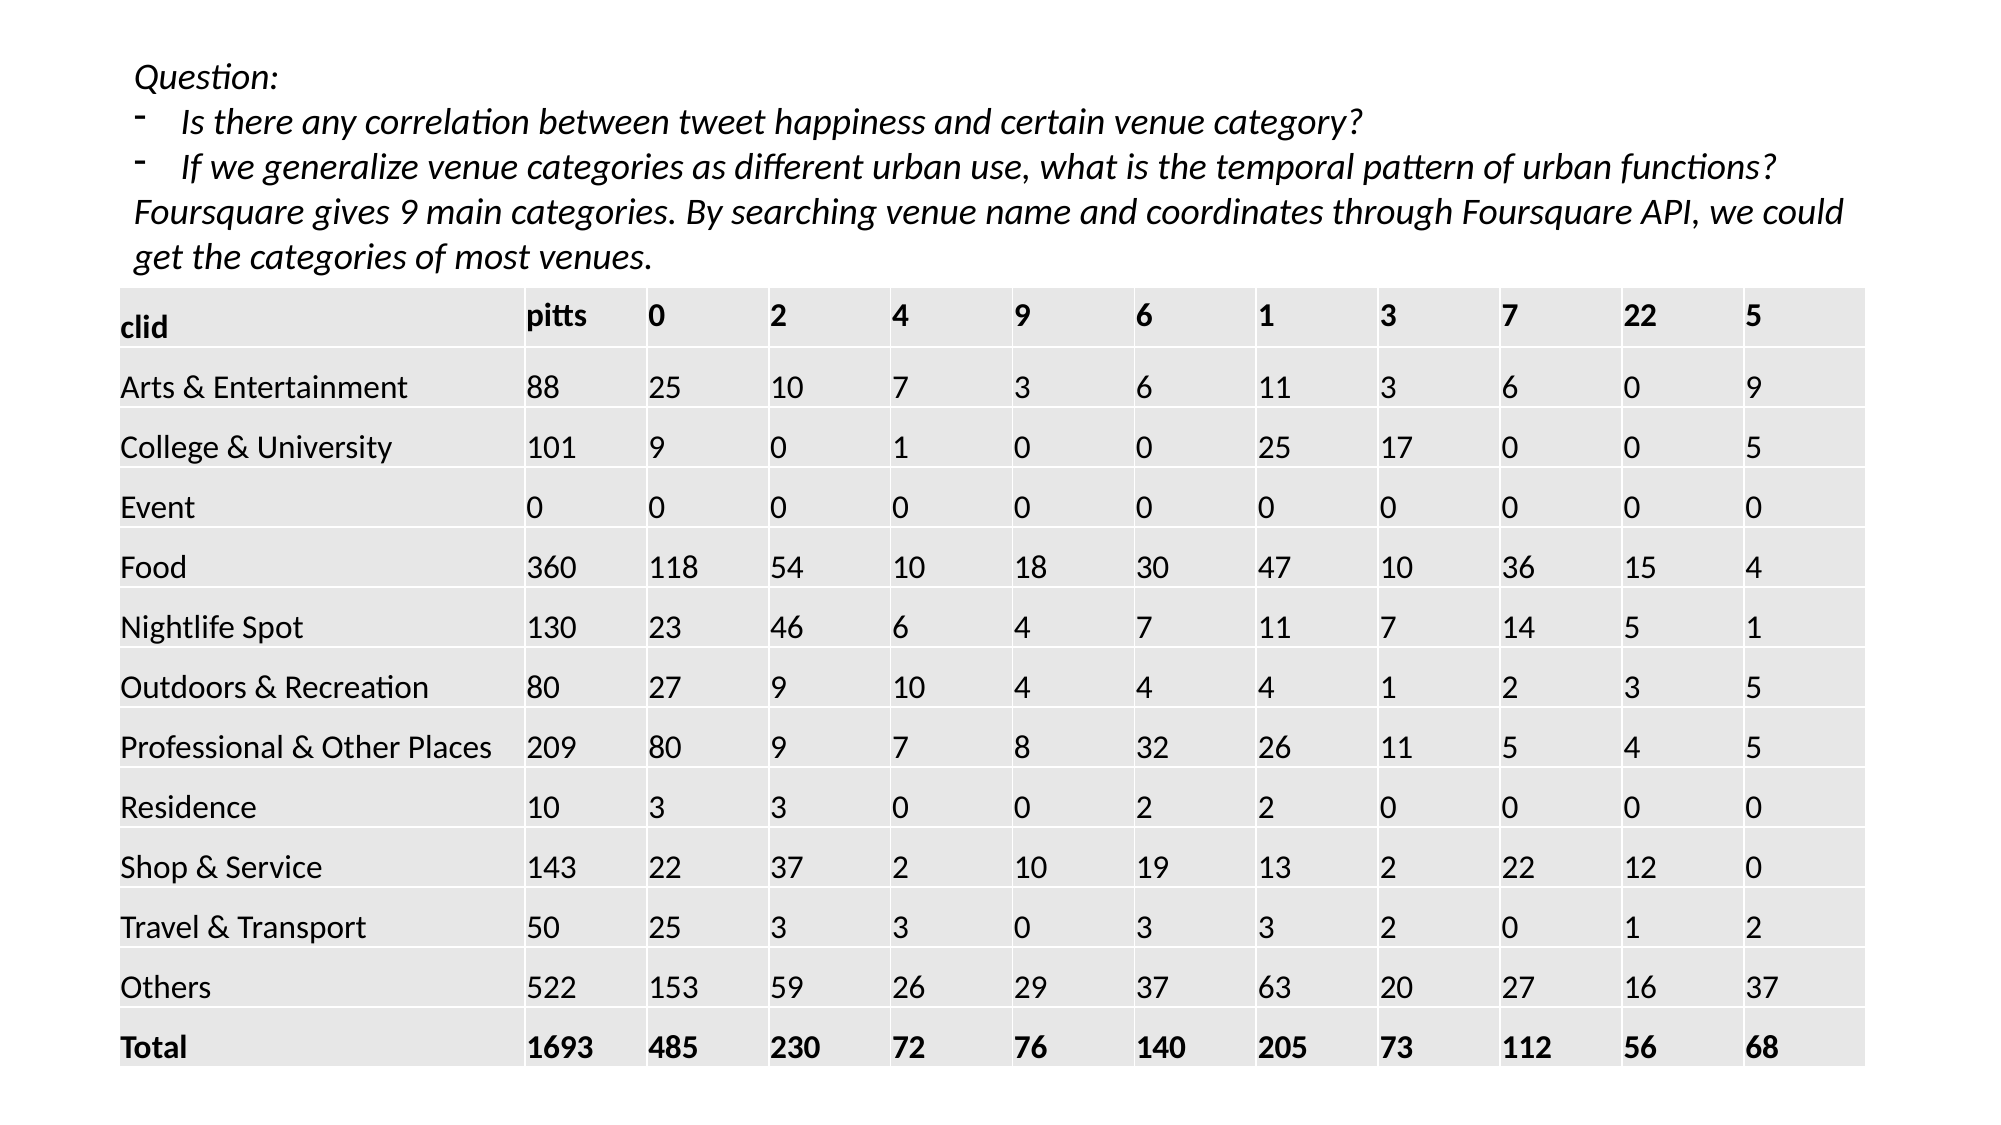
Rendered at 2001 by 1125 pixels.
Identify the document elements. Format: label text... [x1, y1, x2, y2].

table_cell 112 [1501, 1008, 1621, 1066]
table_cell 9 [770, 708, 890, 766]
table_cell 10 [891, 648, 1012, 706]
table_cell 1 [1745, 588, 1865, 646]
table_cell 143 [526, 828, 646, 886]
table_header 4 [891, 288, 1012, 346]
table_cell 3 [1257, 888, 1377, 946]
table_header 3 [1379, 288, 1499, 346]
table_cell 11 [1257, 588, 1377, 646]
table_cell 80 [648, 708, 768, 766]
table_cell 0 [1623, 768, 1743, 826]
table_cell 0 [1501, 888, 1621, 946]
table_cell Nightlife Spot [120, 588, 524, 646]
table_cell 3 [770, 888, 890, 946]
table_cell 37 [1135, 948, 1255, 1006]
table_cell 10 [1379, 528, 1499, 586]
table_header 1 [1257, 288, 1377, 346]
table_cell 0 [1379, 468, 1499, 526]
table_cell 2 [1379, 888, 1499, 946]
table_cell Professional & Other Places [120, 708, 524, 766]
table_cell 15 [1623, 528, 1743, 586]
table_cell 26 [891, 948, 1012, 1006]
table_cell 76 [1013, 1008, 1134, 1066]
table_cell 2 [1257, 768, 1377, 826]
table_cell 140 [1135, 1008, 1255, 1066]
table_header 2 [770, 288, 890, 346]
table_cell 27 [1501, 948, 1621, 1006]
table_cell 30 [1135, 528, 1255, 586]
table_cell 360 [526, 528, 646, 586]
table_cell 22 [1501, 828, 1621, 886]
table_cell 4 [1013, 588, 1134, 646]
table_cell Others [120, 948, 524, 1006]
table_cell 3 [648, 768, 768, 826]
table_cell 0 [526, 468, 646, 526]
table_cell 36 [1501, 528, 1621, 586]
table_cell 0 [770, 468, 890, 526]
table_cell 6 [891, 588, 1012, 646]
table_header 6 [1135, 288, 1255, 346]
table_cell 522 [526, 948, 646, 1006]
table_cell 3 [770, 768, 890, 826]
table_cell 0 [1013, 768, 1134, 826]
table_cell College & University [120, 408, 524, 466]
table_cell 0 [648, 468, 768, 526]
table_cell 9 [648, 408, 768, 466]
table_cell 20 [1379, 948, 1499, 1006]
table_cell 3 [1013, 348, 1134, 406]
table_cell 68 [1745, 1008, 1865, 1066]
table_cell 5 [1623, 588, 1743, 646]
table_cell 8 [1013, 708, 1134, 766]
table_cell 3 [1379, 348, 1499, 406]
table_cell 11 [1257, 348, 1377, 406]
table_cell 47 [1257, 528, 1377, 586]
table_cell 88 [526, 348, 646, 406]
table_cell 1 [891, 408, 1012, 466]
table_cell 4 [1135, 648, 1255, 706]
table_cell 14 [1501, 588, 1621, 646]
table_cell 54 [770, 528, 890, 586]
table_cell 7 [1379, 588, 1499, 646]
table_cell Travel & Transport [120, 888, 524, 946]
table_cell 0 [1013, 468, 1134, 526]
table_cell 10 [891, 528, 1012, 586]
table_header 9 [1013, 288, 1134, 346]
table_cell 2 [1745, 888, 1865, 946]
table_cell 37 [770, 828, 890, 886]
table_cell 7 [891, 708, 1012, 766]
table_header clid [120, 288, 524, 346]
table_cell 0 [1135, 408, 1255, 466]
text_box Question: Is there any correlation between tweet happiness and certain venue category? If we generalize venue categories as different urban use, what is the temporal pattern of urban functions? Foursquare gives 9 main categories. By searching venue name and coordinates through Foursquare API, we could get the categories of most venues. [119, 44, 1906, 285]
table_cell 130 [526, 588, 646, 646]
table_cell 4 [1257, 648, 1377, 706]
table_cell 0 [1745, 828, 1865, 886]
table_cell 6 [1501, 348, 1621, 406]
table_cell 29 [1013, 948, 1134, 1006]
table_cell 10 [770, 348, 890, 406]
table_cell Food [120, 528, 524, 586]
table_cell 0 [1013, 408, 1134, 466]
table_cell 6 [1135, 348, 1255, 406]
table_cell 16 [1623, 948, 1743, 1006]
table_cell 11 [1379, 708, 1499, 766]
table_cell 80 [526, 648, 646, 706]
table_cell 0 [1135, 468, 1255, 526]
table_cell 4 [1623, 708, 1743, 766]
table_cell 13 [1257, 828, 1377, 886]
table_cell 25 [648, 888, 768, 946]
table_cell 4 [1745, 528, 1865, 586]
table_cell 3 [1623, 648, 1743, 706]
table_cell 153 [648, 948, 768, 1006]
table_cell 0 [1745, 768, 1865, 826]
table_cell 0 [1501, 408, 1621, 466]
table_cell 0 [1379, 768, 1499, 826]
table_cell 2 [891, 828, 1012, 886]
table_cell 25 [648, 348, 768, 406]
table_header 7 [1501, 288, 1621, 346]
table_cell 25 [1257, 408, 1377, 466]
table_header 5 [1745, 288, 1865, 346]
table_header pitts [526, 288, 646, 346]
table_cell 118 [648, 528, 768, 586]
table_cell 3 [891, 888, 1012, 946]
table_cell 5 [1501, 708, 1621, 766]
table_cell 2 [1379, 828, 1499, 886]
table_cell 59 [770, 948, 890, 1006]
table_cell Shop & Service [120, 828, 524, 886]
table_cell 9 [1745, 348, 1865, 406]
table_cell 27 [648, 648, 768, 706]
table_cell 63 [1257, 948, 1377, 1006]
table_cell 10 [526, 768, 646, 826]
table_cell 1 [1379, 648, 1499, 706]
table_cell 230 [770, 1008, 890, 1066]
table_cell 7 [891, 348, 1012, 406]
table_cell 2 [1135, 768, 1255, 826]
table_cell 0 [1013, 888, 1134, 946]
table_cell Arts & Entertainment [120, 348, 524, 406]
table_cell 10 [1013, 828, 1134, 886]
table_cell 5 [1745, 708, 1865, 766]
table_cell 32 [1135, 708, 1255, 766]
table_cell 23 [648, 588, 768, 646]
table_cell 2 [1501, 648, 1621, 706]
table_cell 485 [648, 1008, 768, 1066]
table_cell 3 [1135, 888, 1255, 946]
table_header 0 [648, 288, 768, 346]
table_cell 101 [526, 408, 646, 466]
table_cell 0 [1745, 468, 1865, 526]
table_cell 9 [770, 648, 890, 706]
table_cell 72 [891, 1008, 1012, 1066]
table_cell 205 [1257, 1008, 1377, 1066]
table_cell 1693 [526, 1008, 646, 1066]
table_cell 0 [1623, 408, 1743, 466]
table_cell Residence [120, 768, 524, 826]
table_header 22 [1623, 288, 1743, 346]
table_cell 0 [1501, 768, 1621, 826]
table_cell 0 [770, 408, 890, 466]
table_cell 12 [1623, 828, 1743, 886]
table_cell 0 [1501, 468, 1621, 526]
table_cell 19 [1135, 828, 1255, 886]
table_cell 0 [891, 468, 1012, 526]
table_cell 5 [1745, 408, 1865, 466]
table_cell 50 [526, 888, 646, 946]
table_cell 0 [1623, 468, 1743, 526]
table_cell 46 [770, 588, 890, 646]
table_cell Outdoors & Recreation [120, 648, 524, 706]
table_cell 26 [1257, 708, 1377, 766]
table_cell 0 [891, 768, 1012, 826]
table_cell Total [120, 1008, 524, 1066]
table_cell 17 [1379, 408, 1499, 466]
table_cell 0 [1257, 468, 1377, 526]
table_cell 37 [1745, 948, 1865, 1006]
table_cell 5 [1745, 648, 1865, 706]
table_cell 209 [526, 708, 646, 766]
table_cell 73 [1379, 1008, 1499, 1066]
table_cell 18 [1013, 528, 1134, 586]
table_cell 56 [1623, 1008, 1743, 1066]
table_cell 22 [648, 828, 768, 886]
table_cell 0 [1623, 348, 1743, 406]
table_cell 4 [1013, 648, 1134, 706]
table_cell 1 [1623, 888, 1743, 946]
table_cell Event [120, 468, 524, 526]
table_cell 7 [1135, 588, 1255, 646]
